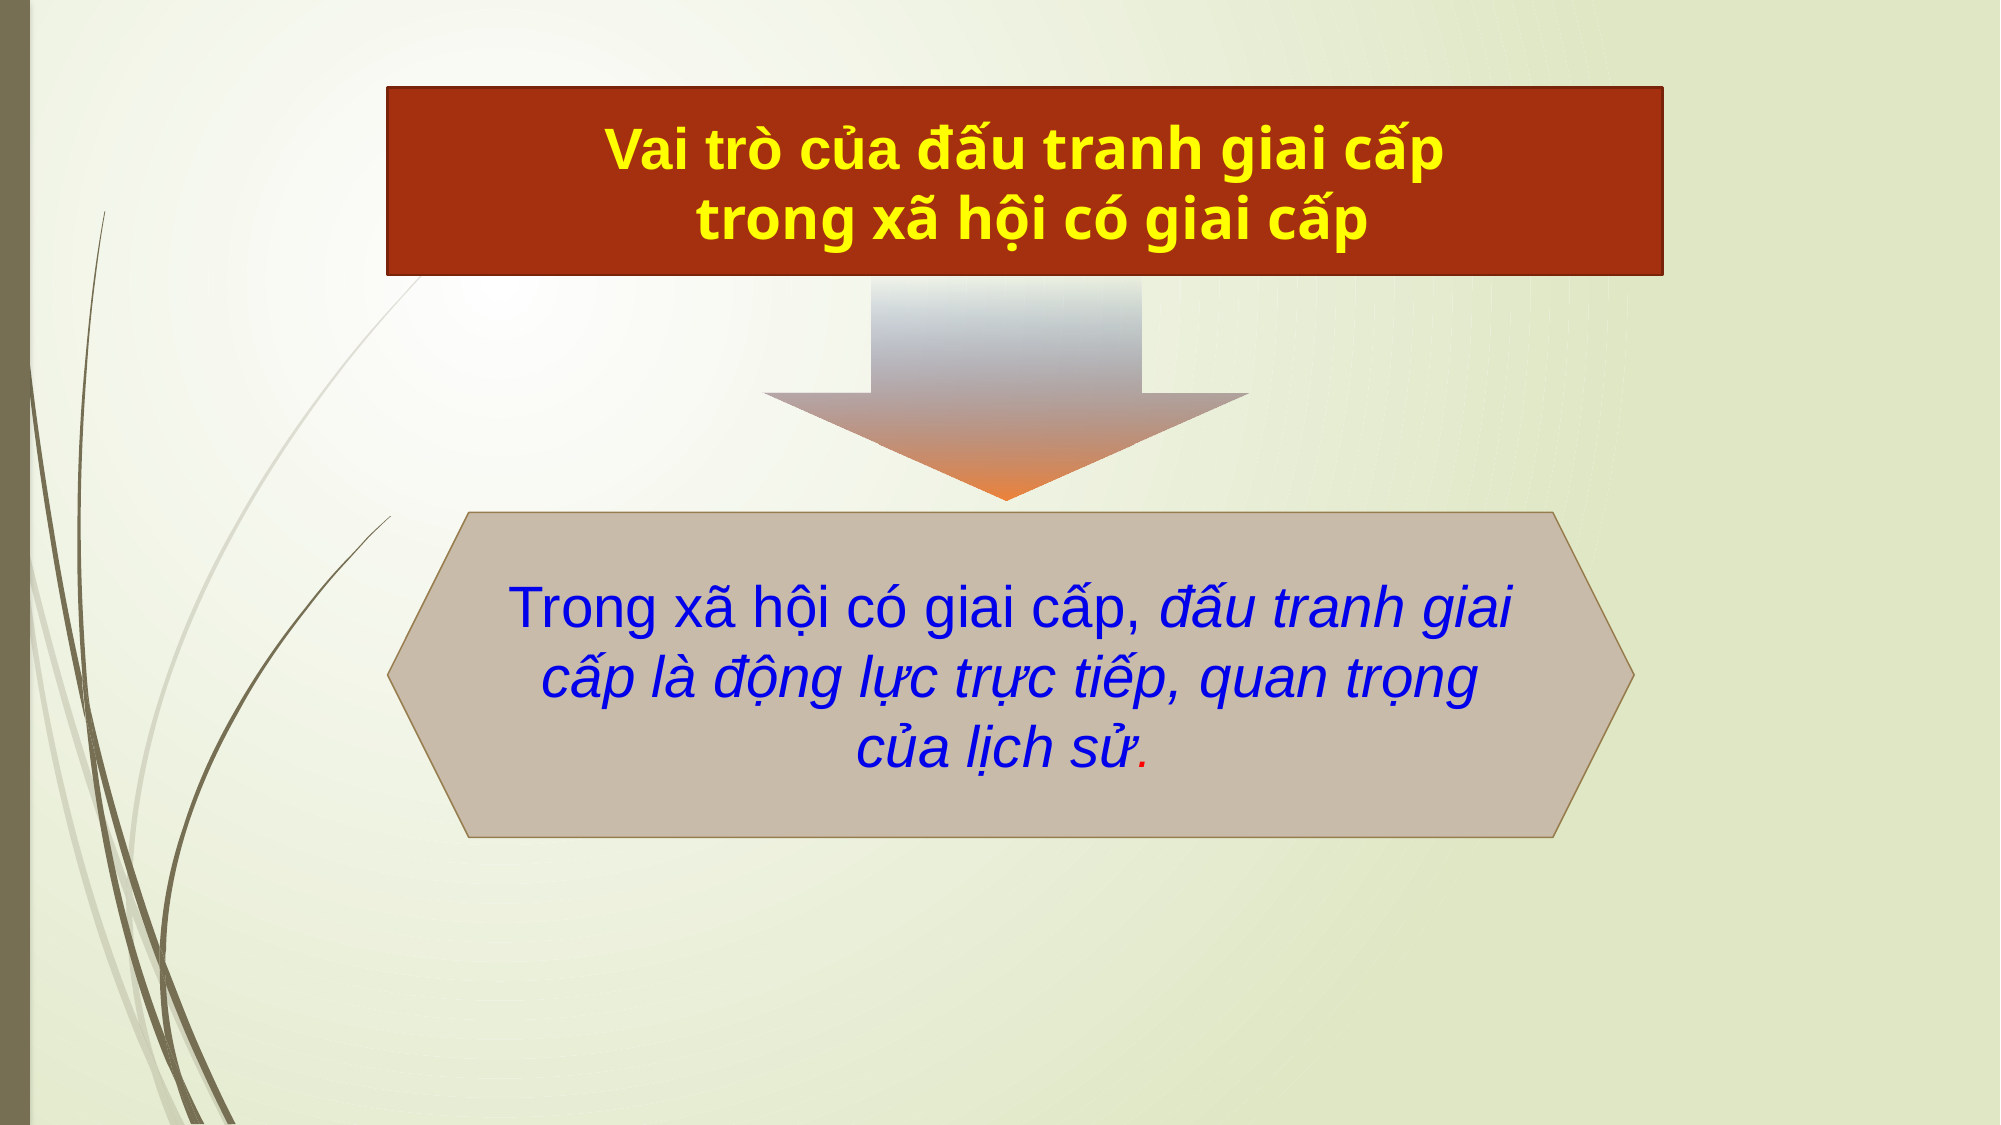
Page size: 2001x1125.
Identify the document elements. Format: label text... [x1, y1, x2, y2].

text_box Vai trò của đấu tranh giai cấp trong xã hội có giai cấp [386, 86, 1664, 276]
text_box [762, 275, 1250, 501]
text_box Trong xã hội có giai cấp, đấu tranh giai cấp là động lực trực tiếp, quan trọng của lịch sử. [471, 561, 1550, 787]
text_box [386, 511, 1635, 839]
